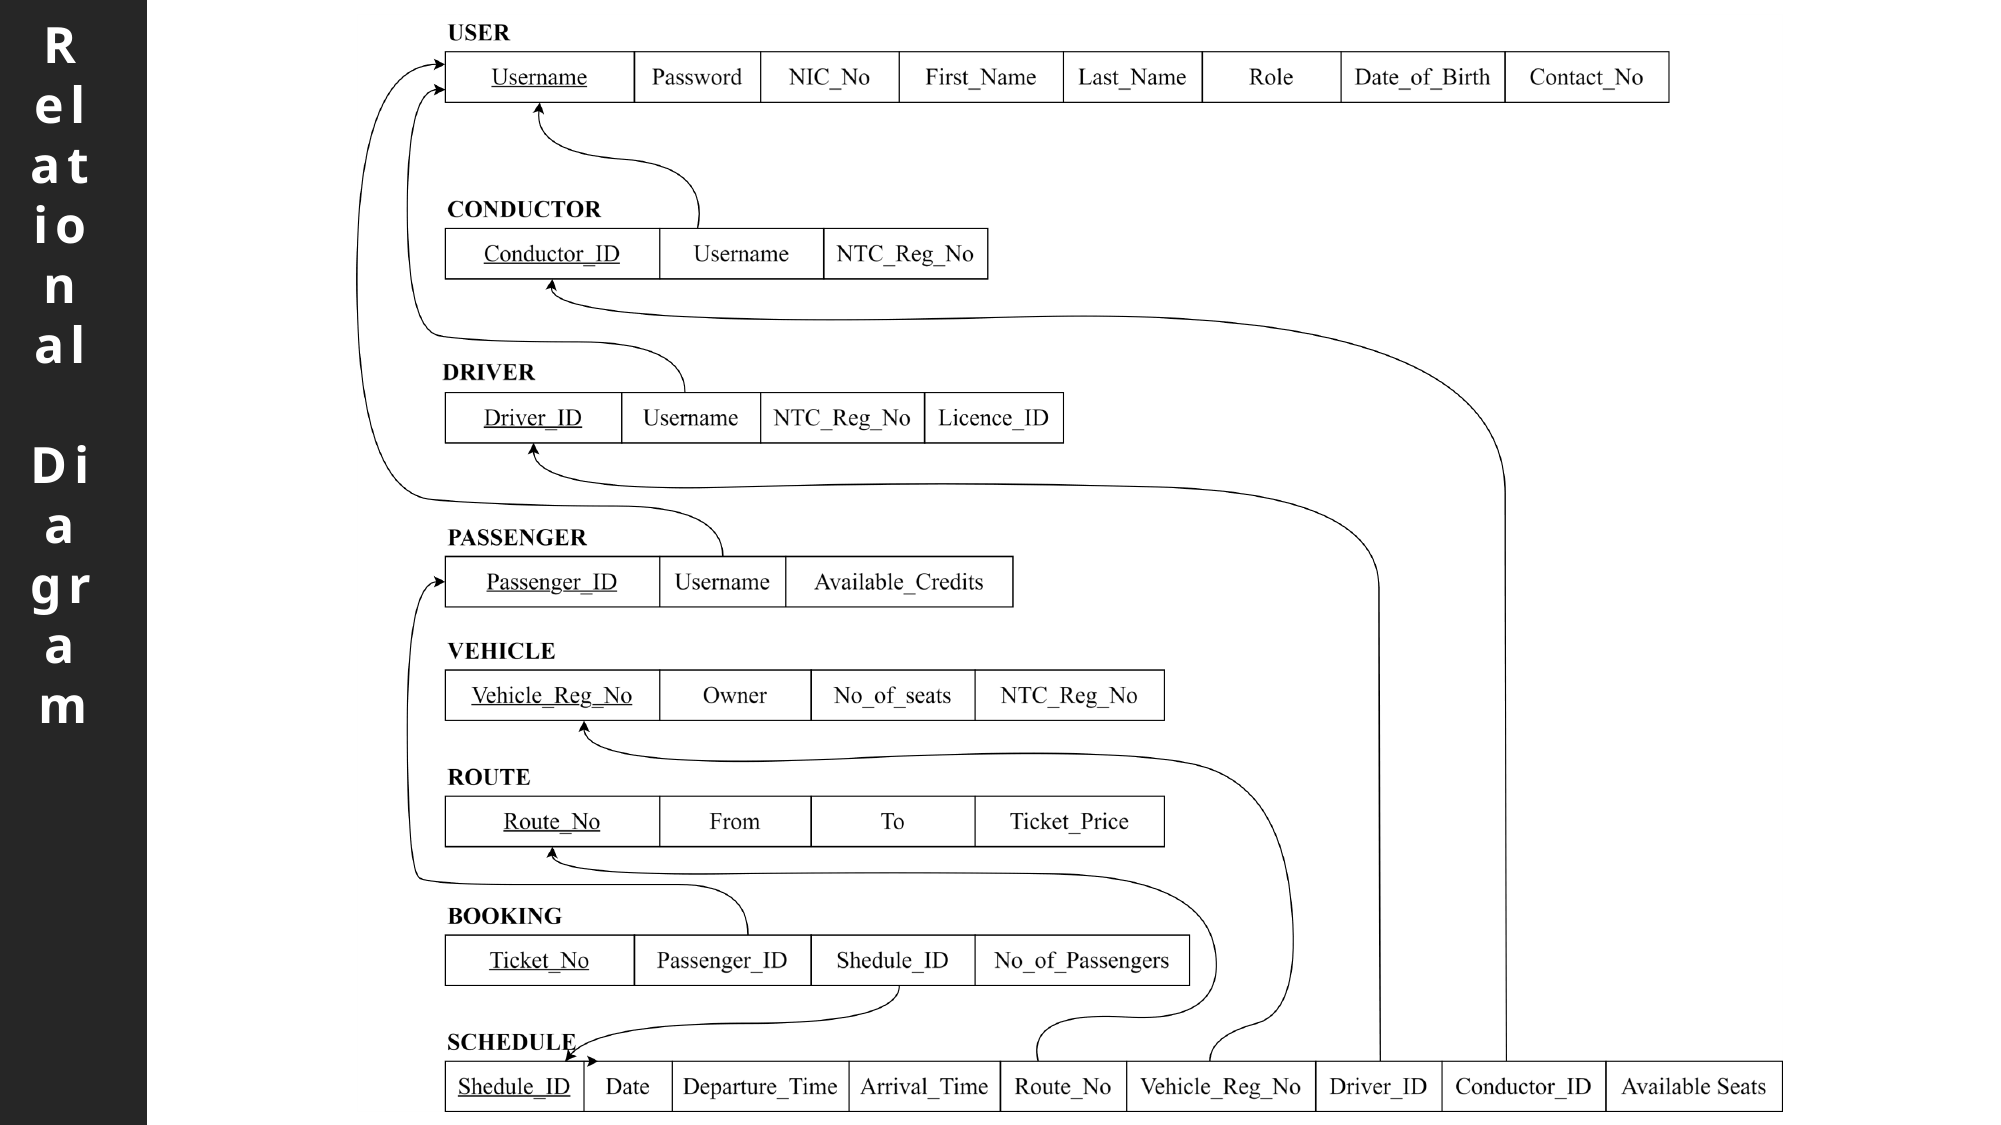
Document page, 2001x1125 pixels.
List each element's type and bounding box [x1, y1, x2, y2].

picture [356, 13, 1783, 1112]
text_box [0, 0, 147, 1125]
